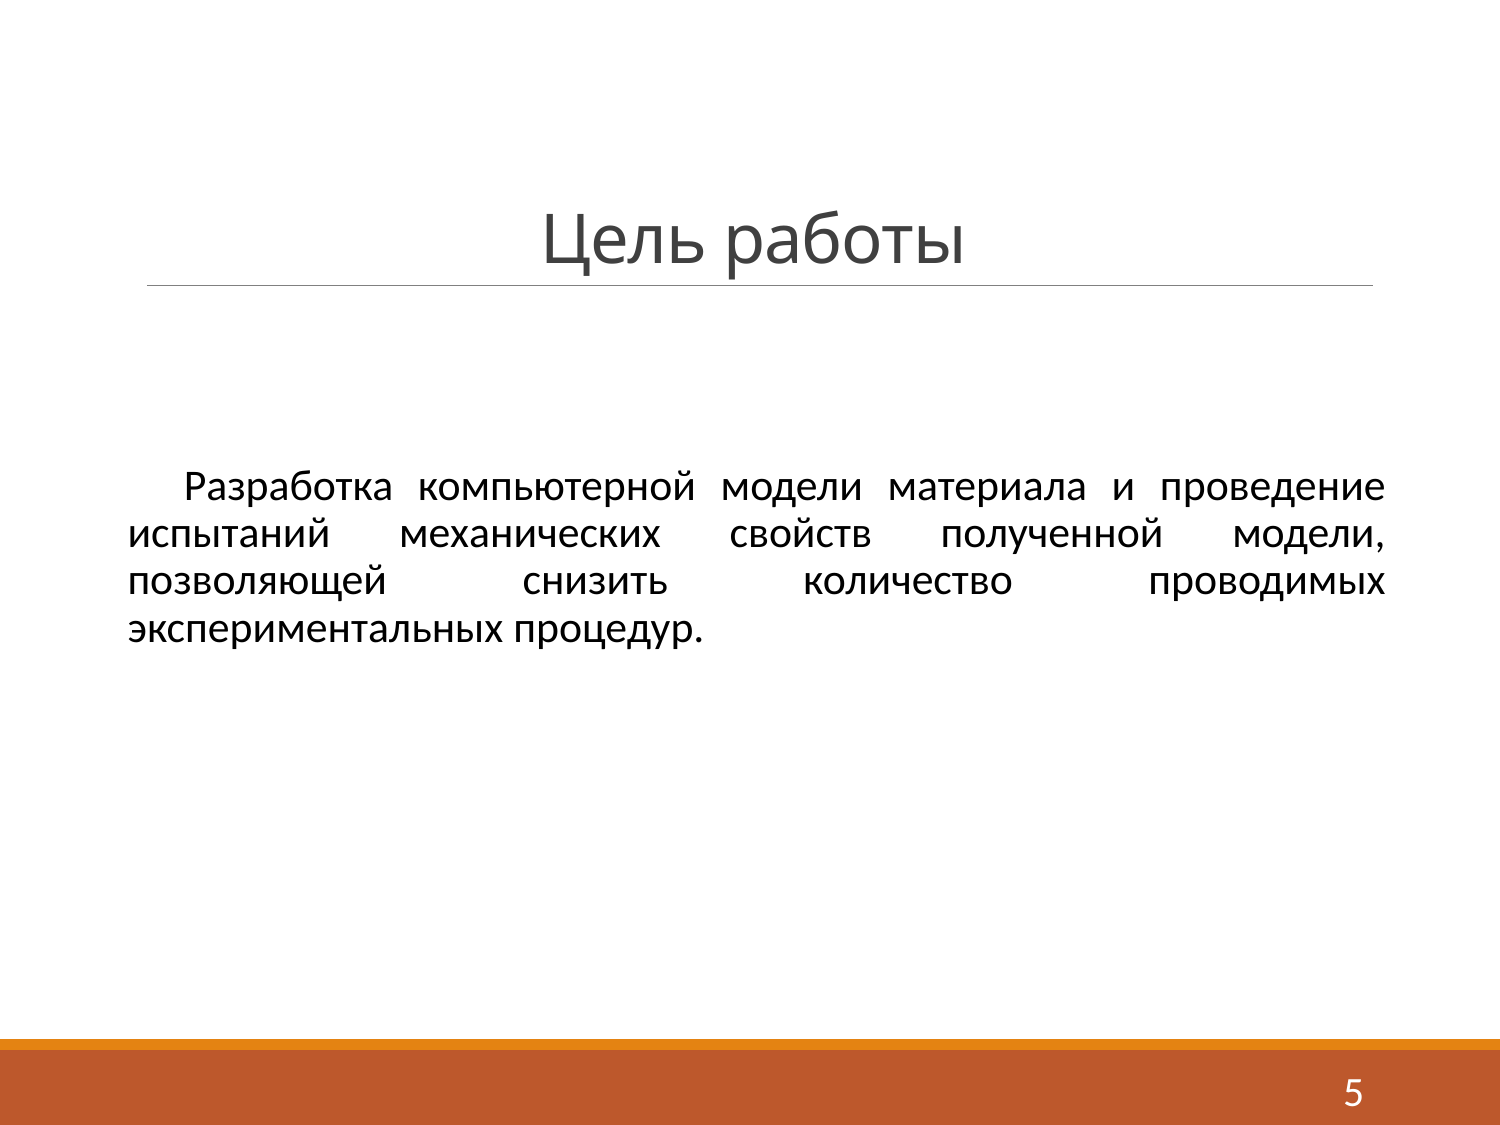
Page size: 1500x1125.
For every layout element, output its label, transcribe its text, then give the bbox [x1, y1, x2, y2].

slide_number 5 [1218, 1059, 1380, 1120]
title Цель работы [135, 47, 1373, 285]
list Разработка компьютерной модели материала и проведение испытаний механических свойств полученной модели, позволяющей снизить количество проводимых экспериментальных процедур. [112, 455, 1387, 701]
